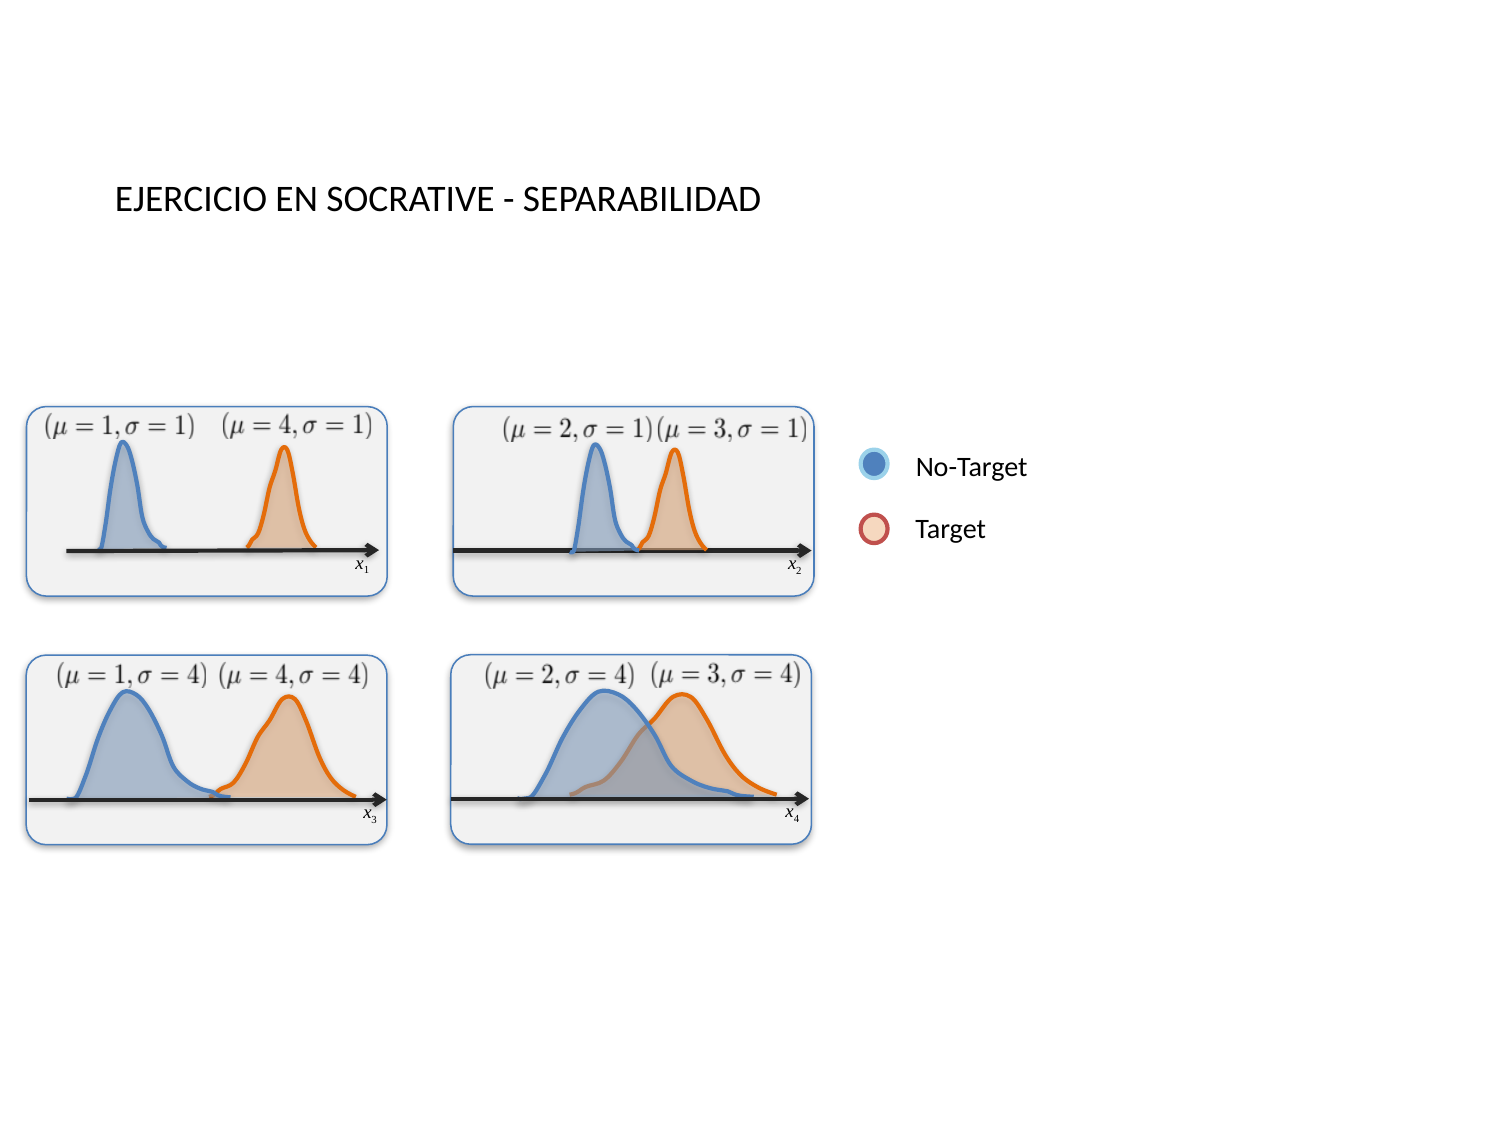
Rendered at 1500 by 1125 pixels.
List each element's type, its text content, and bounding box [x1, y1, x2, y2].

picture [502, 414, 652, 442]
text_box No-Target [901, 441, 1043, 490]
text_box x2 [773, 543, 817, 584]
picture [57, 660, 207, 688]
text_box [650, 695, 773, 795]
text_box x3 [348, 792, 392, 833]
text_box [858, 512, 890, 546]
text_box x1 [340, 543, 385, 584]
picture [657, 414, 807, 442]
text_box [452, 560, 814, 597]
picture [44, 412, 194, 440]
text_box [216, 696, 351, 796]
text_box [74, 697, 231, 796]
picture [484, 661, 634, 689]
text_box [452, 405, 815, 548]
text_box [25, 654, 388, 799]
text_box x4 [770, 791, 815, 832]
picture [651, 660, 800, 688]
text_box [99, 448, 167, 546]
text_box [449, 653, 813, 797]
picture [222, 411, 372, 439]
text_box [25, 807, 386, 846]
text_box EJERCICIO EN SOCRATIVE - SEPARABILIDAD [100, 166, 777, 226]
text_box [638, 449, 708, 549]
text_box [25, 405, 388, 597]
picture [218, 661, 368, 689]
text_box [245, 446, 318, 546]
text_box [449, 807, 811, 846]
text_box [572, 449, 640, 549]
text_box [858, 447, 890, 481]
text_box [529, 697, 754, 795]
text_box Target [900, 503, 1002, 552]
